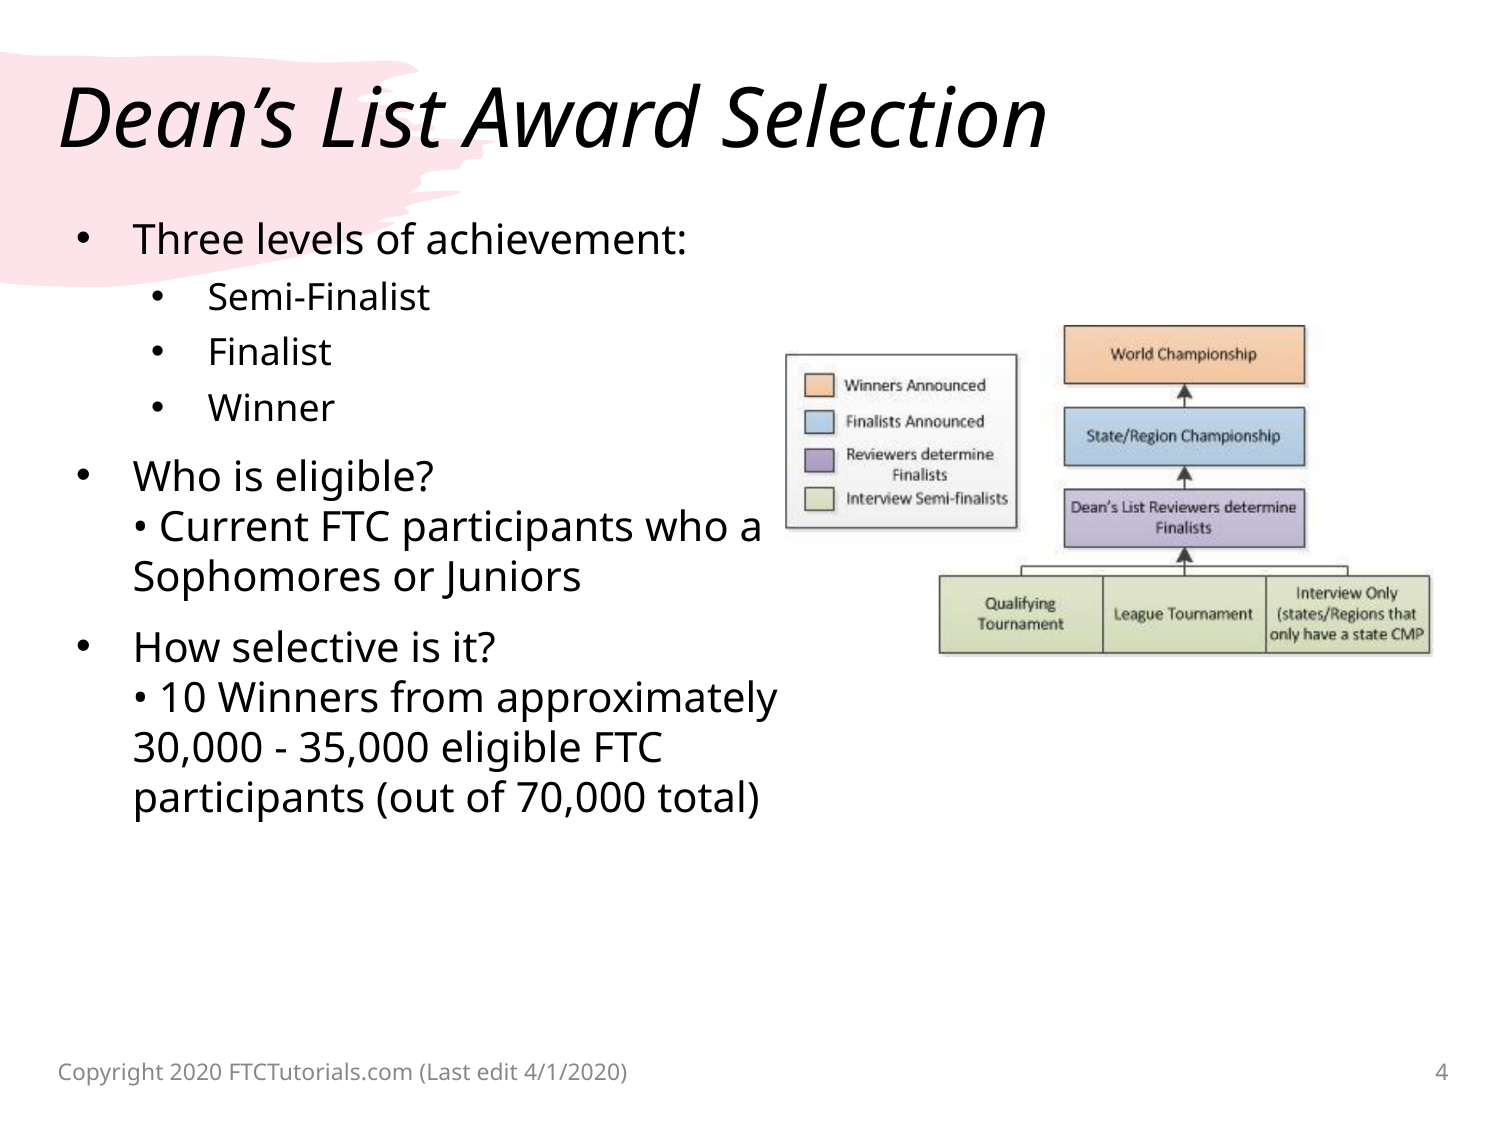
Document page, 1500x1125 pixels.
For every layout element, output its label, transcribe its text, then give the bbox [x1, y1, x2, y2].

footer Copyright 2020 FTCTutorials.com (Last edit 4/1/2020) [42, 1042, 718, 1103]
slide_number 4 [1378, 1042, 1464, 1103]
list Three levels of achievement: Semi-Finalist Finalist Winner Who is eligible? • Current FTC participants who are Sophomores or Juniors How selective is it? • 10 Winners from approximately 30,000 - 35,000 eligible FTC participants (out of 70,000 total) [42, 204, 822, 1030]
title Dean’s List Award Selection [42, 59, 1464, 182]
picture [765, 281, 1465, 684]
